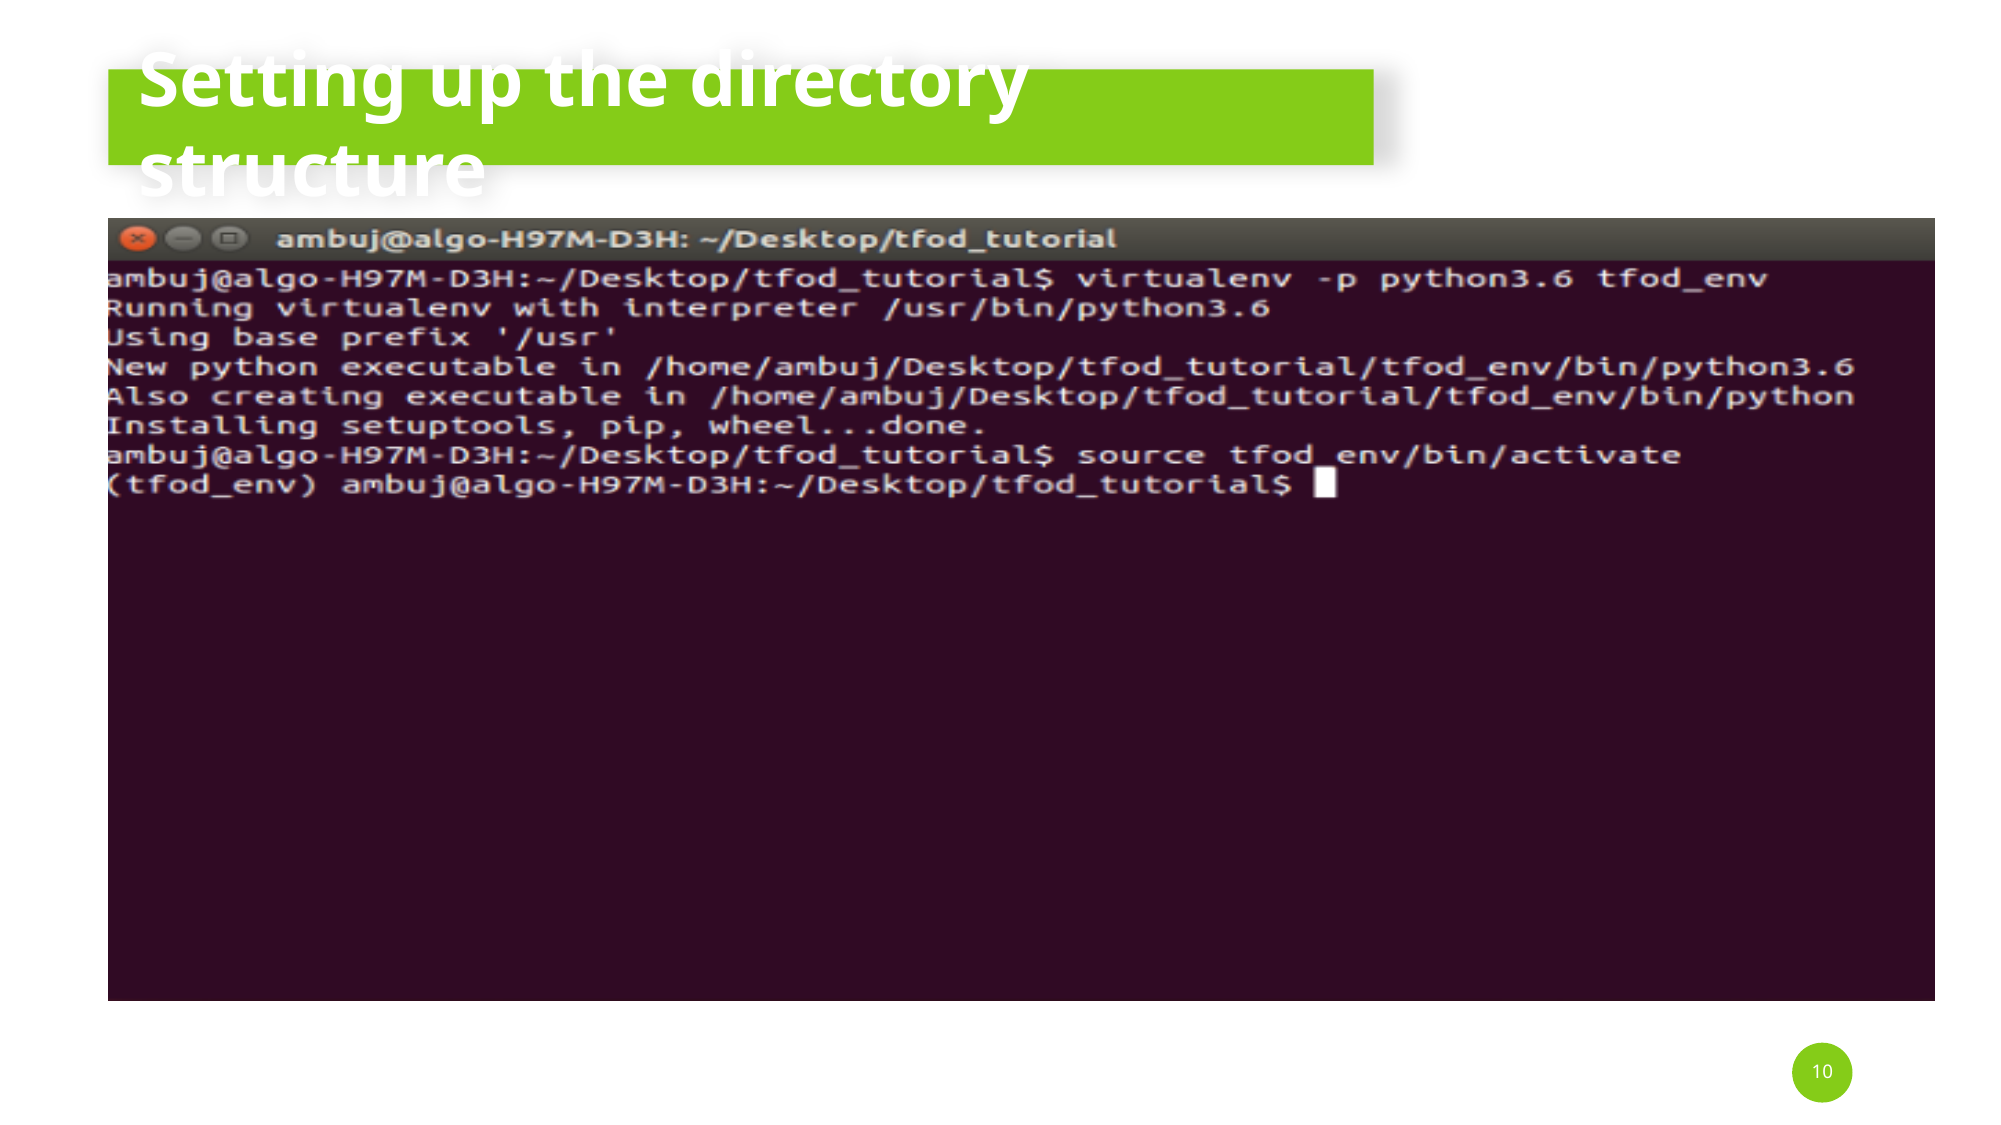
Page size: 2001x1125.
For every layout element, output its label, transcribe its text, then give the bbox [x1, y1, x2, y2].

title Setting up the directory structure [108, 69, 1374, 166]
picture [107, 217, 1935, 1001]
slide_number ‹#› [1792, 1042, 1853, 1103]
